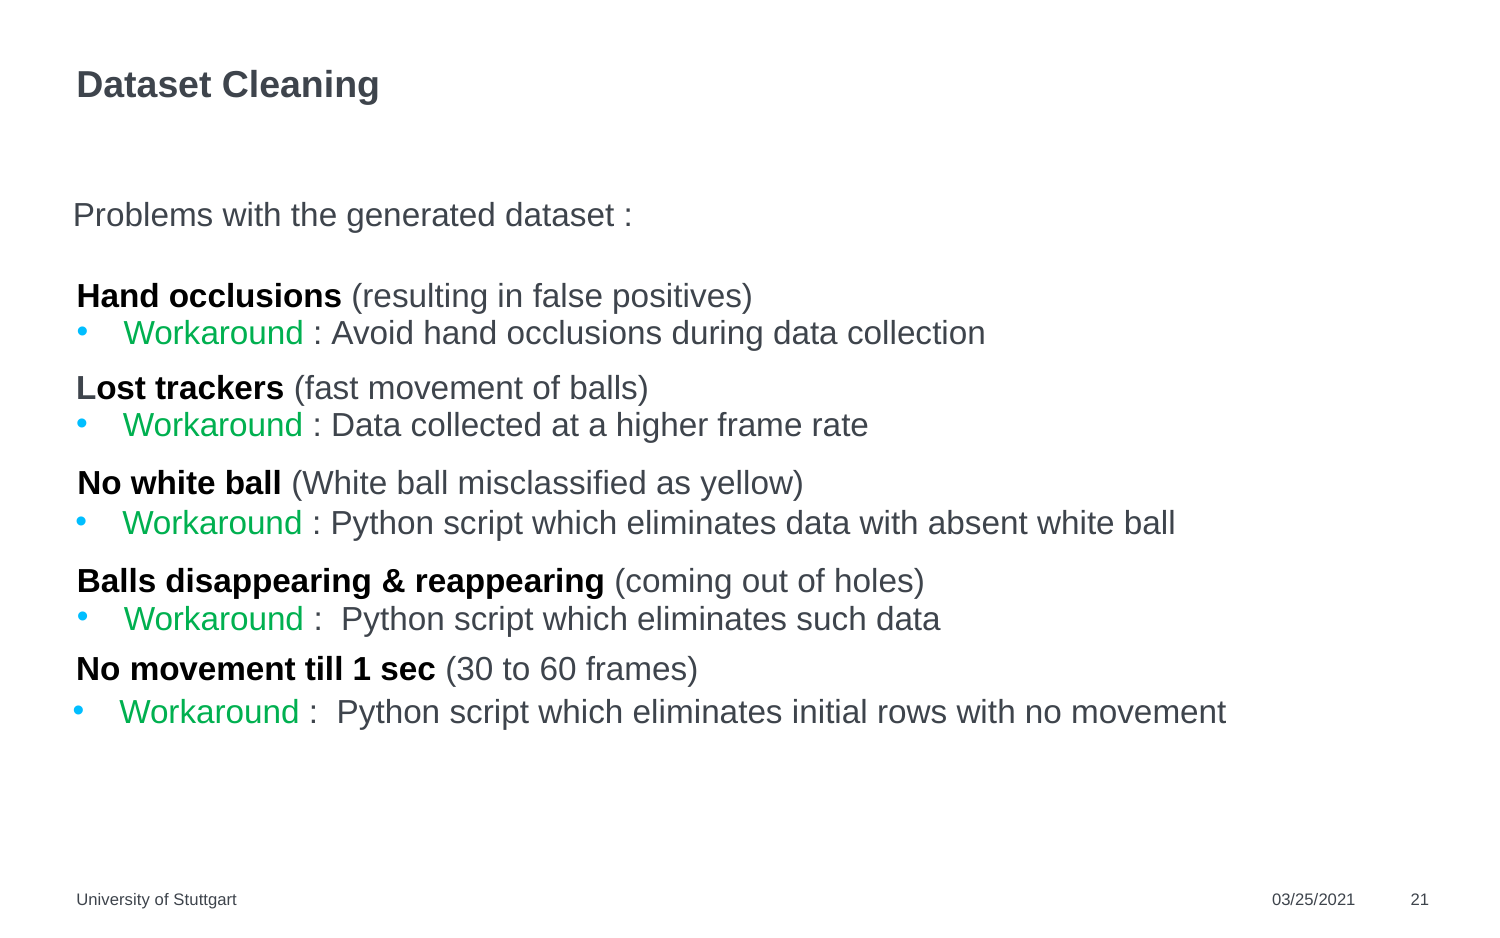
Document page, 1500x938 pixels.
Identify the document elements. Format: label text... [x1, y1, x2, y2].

text_box Workaround : Data collected at a higher frame rate [76, 403, 1427, 444]
text_box Workaround : Python script which eliminates such data [76, 596, 1430, 637]
title Dataset Cleaning [76, 64, 1430, 130]
text_box No white ball (White ball misclassified as yellow) [77, 461, 1430, 502]
text_box Workaround : Python script which eliminates initial rows with no movement [72, 690, 1423, 731]
text_box Workaround : Python script which eliminates data with absent white ball [75, 500, 1428, 541]
text_box Balls disappearing & reappearing (coming out of holes) [76, 559, 1430, 596]
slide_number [1272, 888, 1360, 910]
footer University of Stuttgart [76, 888, 1072, 910]
text_box Lost trackers (fast movement of balls) [76, 357, 1427, 403]
list Problems with the generated dataset : [72, 185, 1426, 250]
text_box Workaround : Avoid hand occlusions during data collection [76, 311, 1429, 352]
text_box No movement till 1 sec (30 to 60 frames) [76, 647, 1429, 688]
text_box Hand occlusions (resulting in false positives) [76, 266, 1429, 311]
slide_number 21 [1392, 888, 1430, 910]
